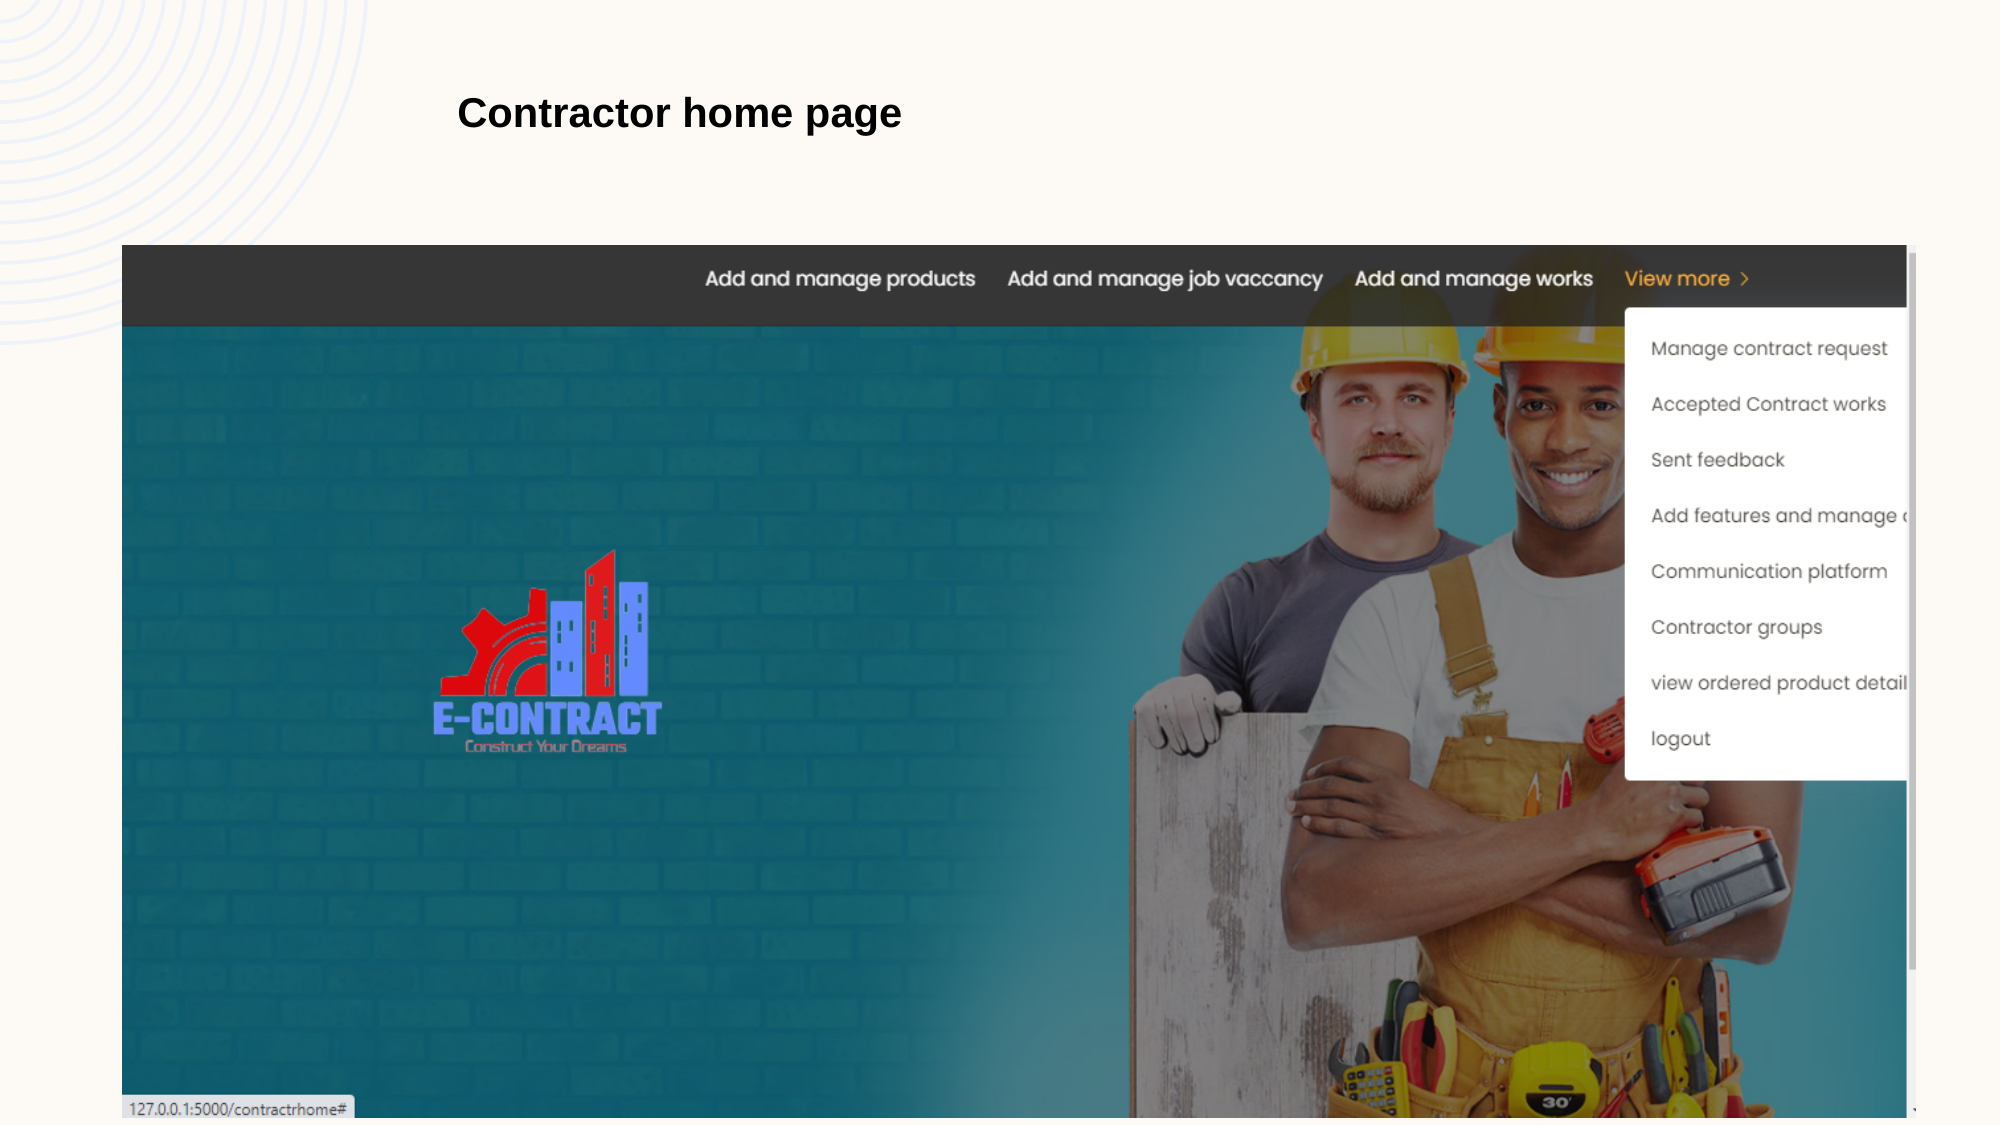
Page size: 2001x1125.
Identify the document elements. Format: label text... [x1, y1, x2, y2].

picture [122, 245, 1916, 1118]
text_box Contractor home page [445, 77, 1219, 186]
